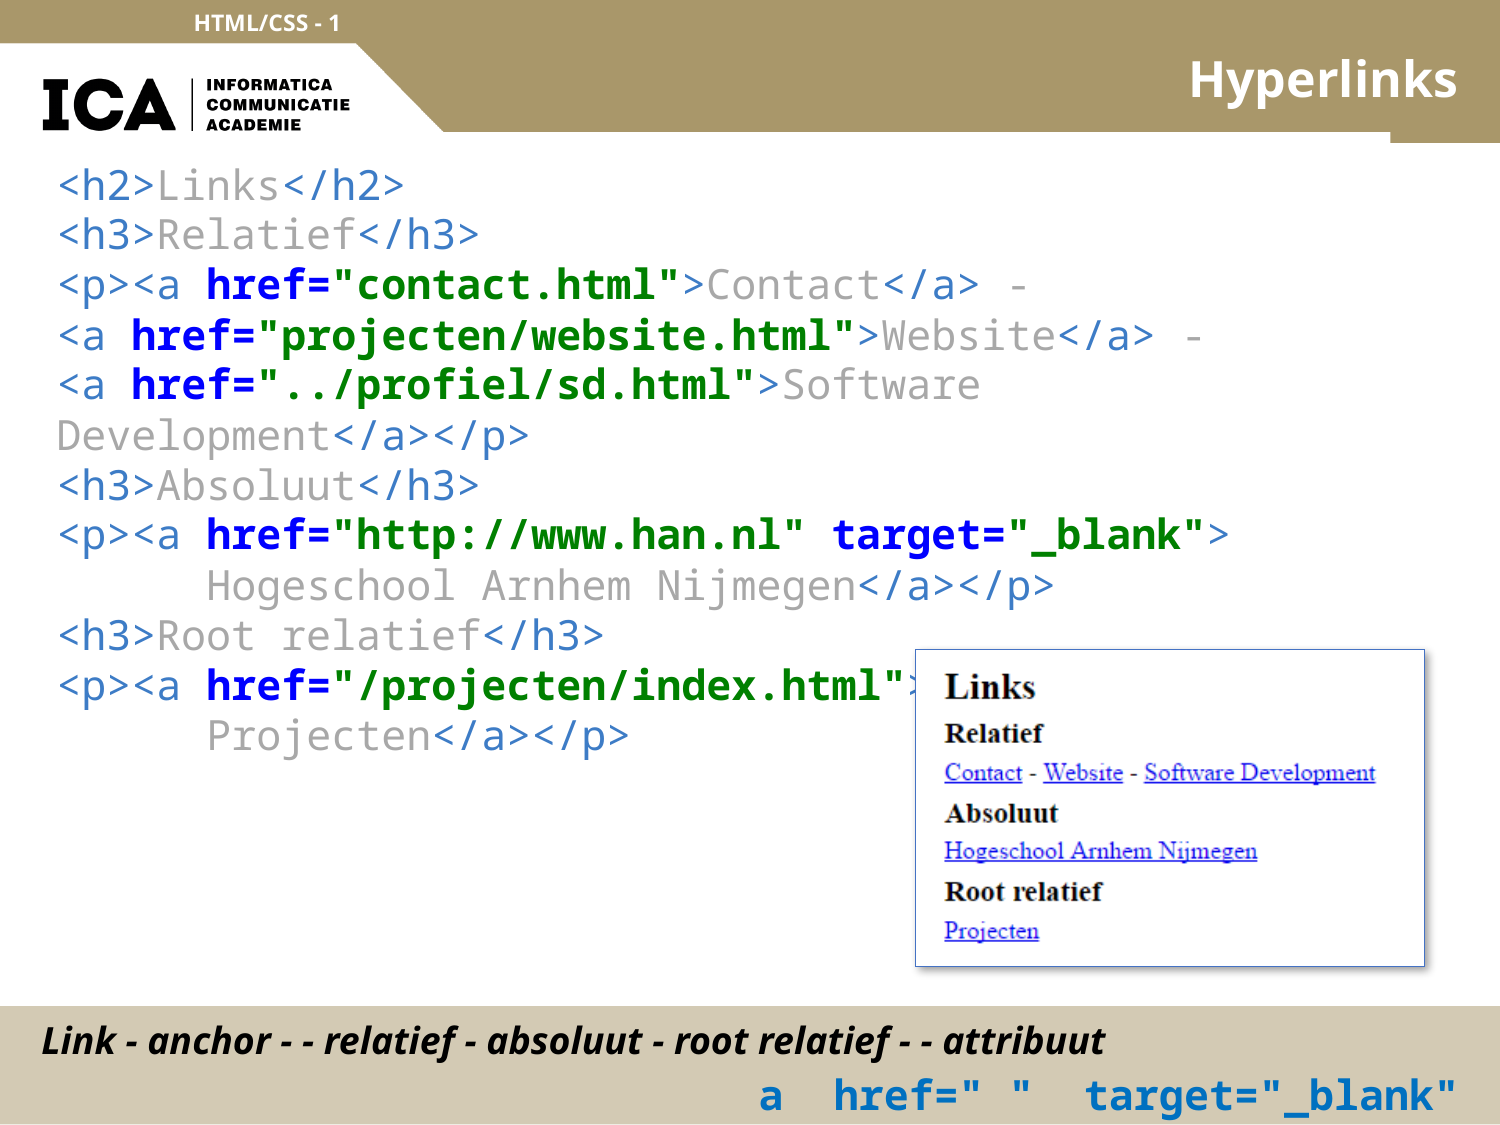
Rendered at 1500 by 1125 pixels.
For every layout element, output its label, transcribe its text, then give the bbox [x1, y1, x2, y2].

list <h2>Links</h2> <h3>Relatief</h3> <p><a href="contact.html">Contact</a> - <a href="projecten/website.html">Website</a> - <a href="../profiel/sd.html">Software Development</a></p> <h3>Absoluut</h3> <p><a href="http://www.han.nl" target="_blank"> Hogeschool Arnhem Nijmegen</a></p> <h3>Root relatief</h3> <p><a href="/projecten/index.html"> Projecten</a></p> [41, 132, 1391, 785]
list Link - anchor - - relatief - absoluut - root relatief - - attribuut a href=" " target="_blank" [0, 1005, 1500, 1125]
title Hyperlinks [459, 47, 1459, 113]
picture [915, 649, 1426, 968]
